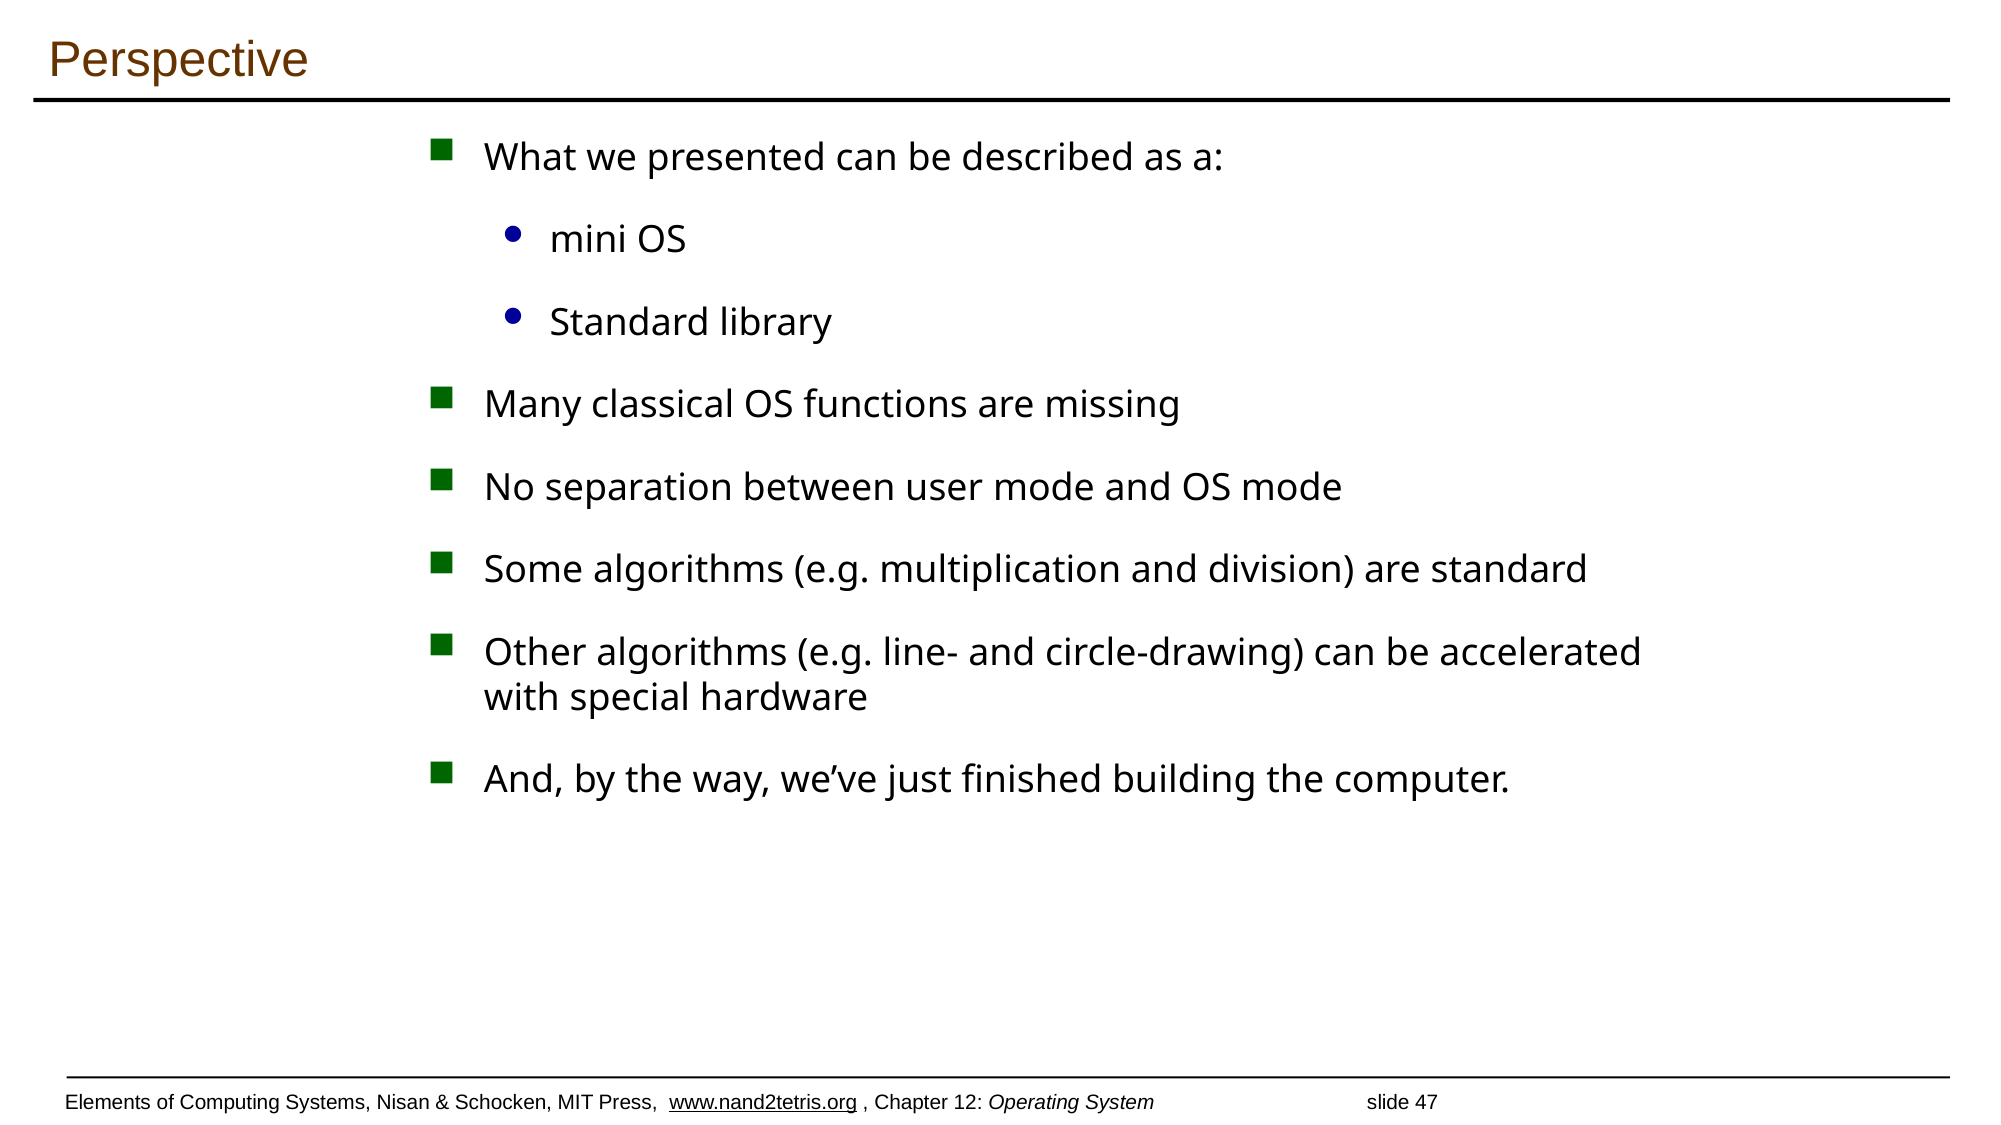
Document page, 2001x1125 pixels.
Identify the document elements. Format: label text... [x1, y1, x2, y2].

list What we presented can be described as a: mini OS Standard library Many classical OS functions are missing No separation between user mode and OS mode Some algorithms (e.g. multiplication and division) are standard Other algorithms (e.g. line- and circle-drawing) can be accelerated with special hardware And, by the way, we’ve just finished building the computer. [412, 125, 1700, 1038]
title Perspective [33, 12, 1950, 100]
